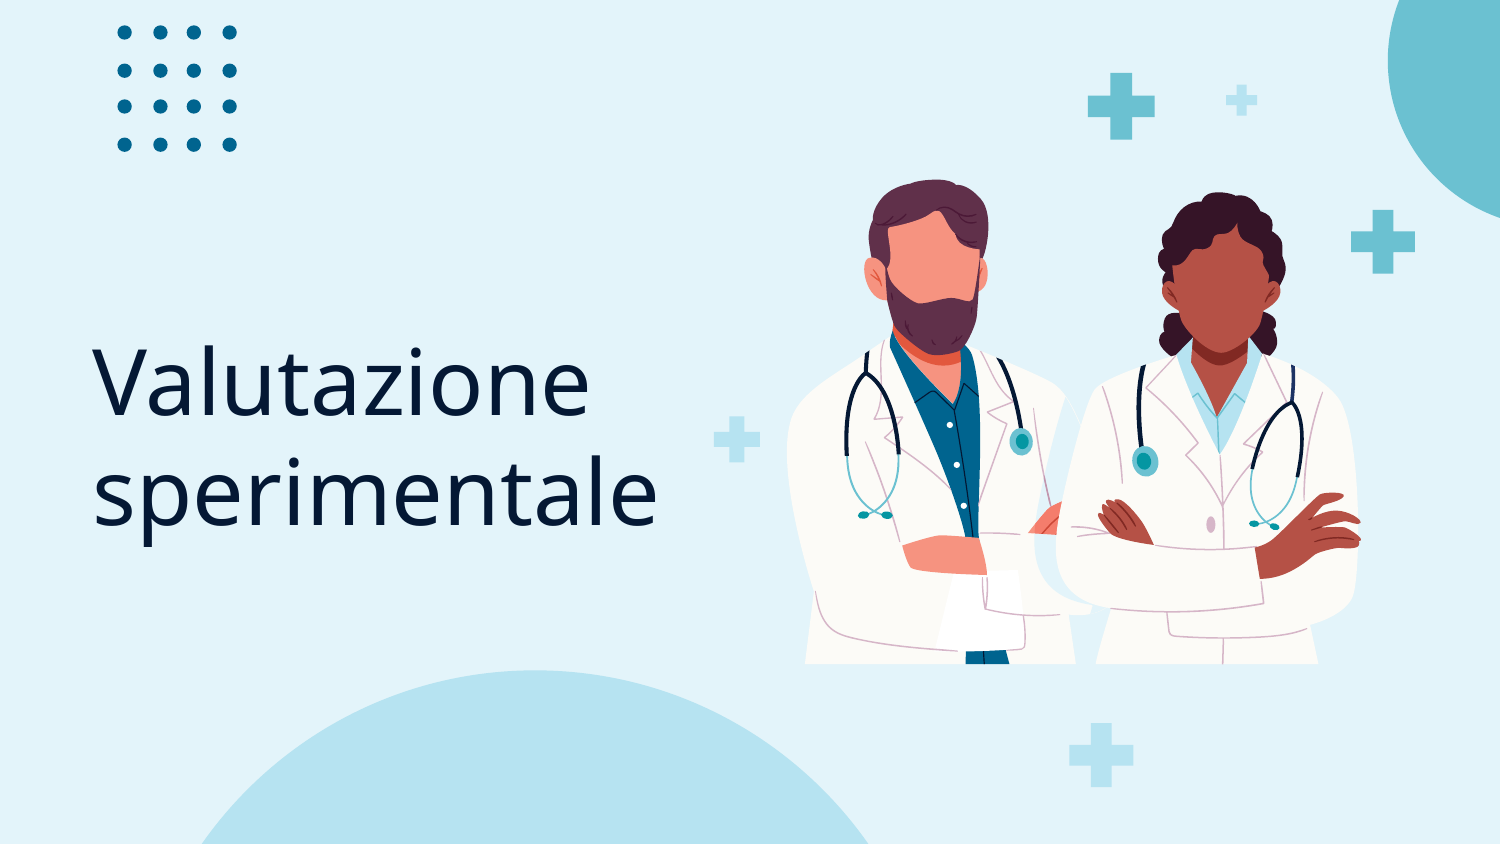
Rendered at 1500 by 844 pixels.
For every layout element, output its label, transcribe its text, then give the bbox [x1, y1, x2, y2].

title Valutazione sperimentale [77, 308, 708, 593]
text_box [1387, 0, 1500, 218]
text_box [713, 84, 1416, 788]
text_box [1110, 72, 1133, 82]
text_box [116, 25, 237, 152]
text_box [201, 670, 869, 844]
